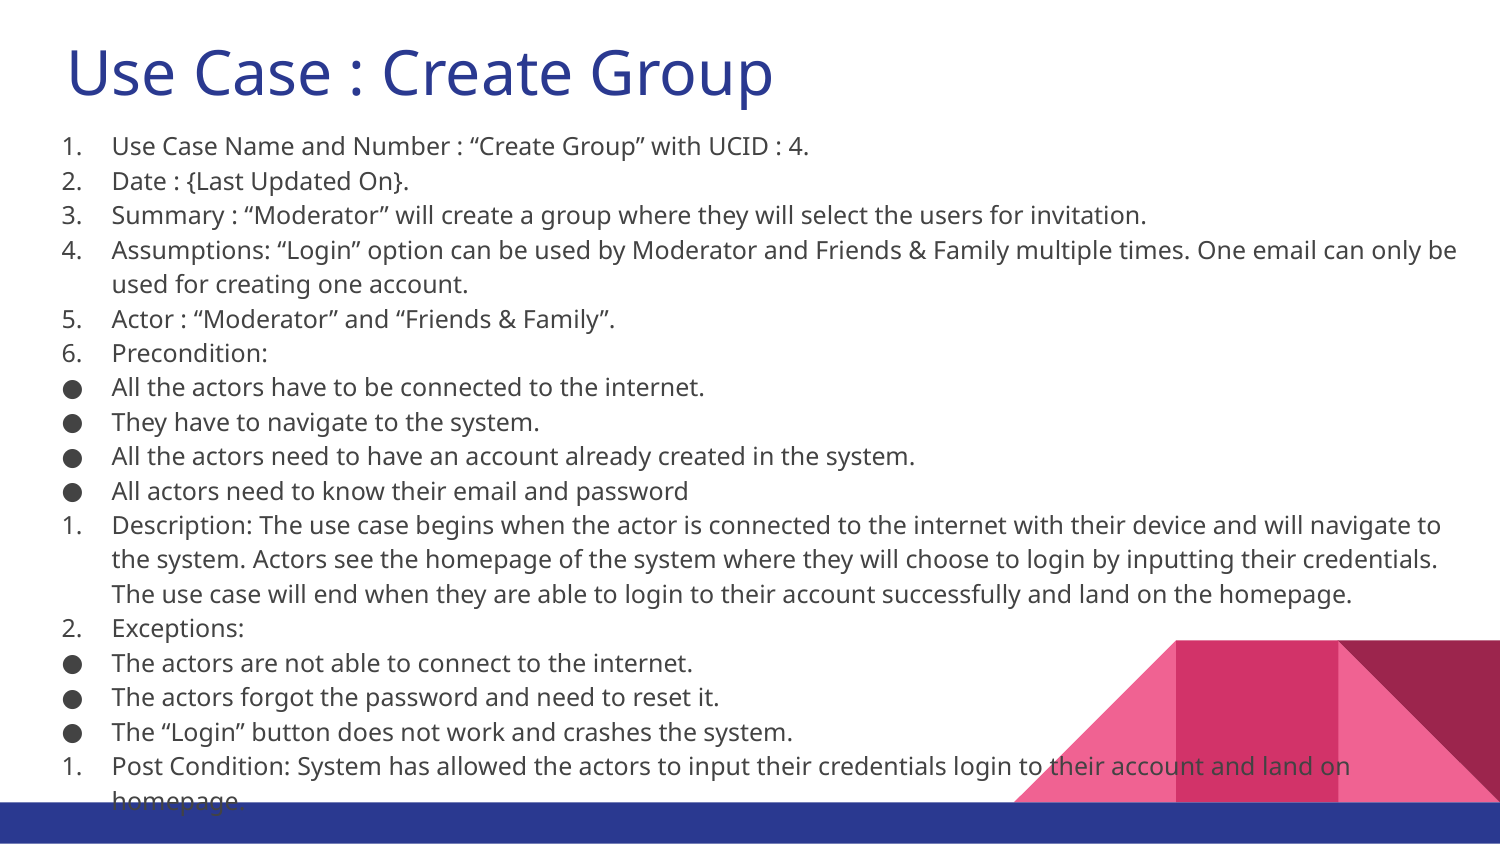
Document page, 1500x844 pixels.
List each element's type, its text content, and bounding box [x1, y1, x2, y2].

list Use Case Name and Number : “Create Group” with UCID : 4. Date : {Last Updated On}. Summary : “Moderator” will create a group where they will select the users for invitation. Assumptions: “Login” option can be used by Moderator and Friends & Family multiple times. One email can only be used for creating one account. Actor : “Moderator” and “Friends & Family”. Precondition: All the actors have to be connected to the internet. They have to navigate to the system. All the actors need to have an account already created in the system. All actors need to know their email and password Description: The use case begins when the actor is connected to the internet with their device and will navigate to the system. Actors see the homepage of the system where they will choose to login by inputting their credentials. The use case will end when they are able to login to their account successfully and land on the homepage. Exceptions: The actors are not able to connect to the internet. The actors forgot the password and need to reset it. The “Login” button does not work and crashes the system. Post Condition: System has allowed the actors to input their credentials login to their account and land on homepage. [21, 111, 1477, 827]
title Use Case : Create Group [51, 17, 1449, 111]
